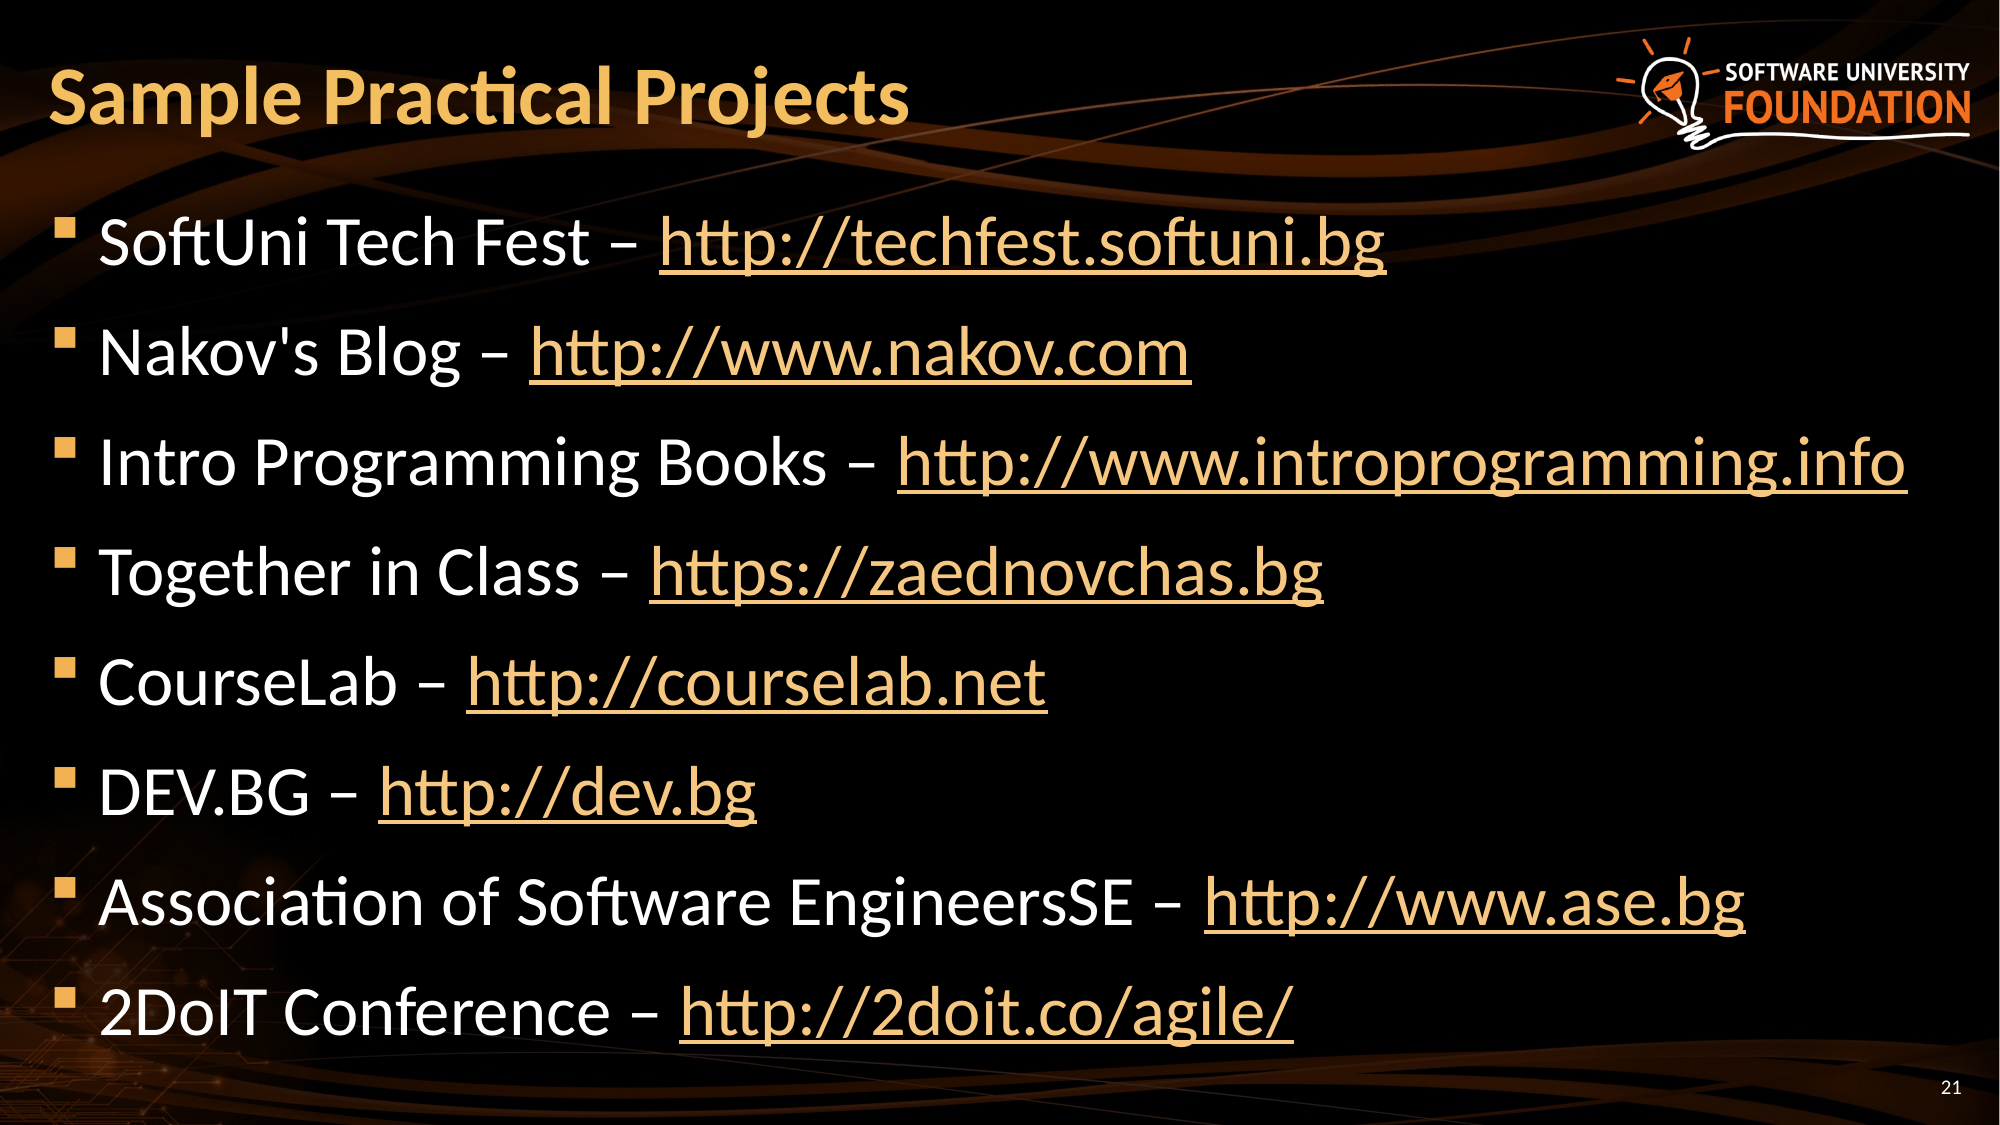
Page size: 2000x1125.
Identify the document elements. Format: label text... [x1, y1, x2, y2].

list SoftUni Tech Fest – http://techfest.softuni.bg Nakov's Blog – http://www.nakov.com Intro Programming Books – http://www.introprogramming.info Together in Class – https://zaednovchas.bg CourseLab – http://courselab.net DEV.BG – http://dev.bg Association of Software EngineersSE – http://www.ase.bg 2DoIT Conference – http://2doit.co/agile/ [31, 188, 1968, 1103]
title Sample Practical Projects [30, 6, 1602, 189]
picture [0, 0, 2000, 1125]
